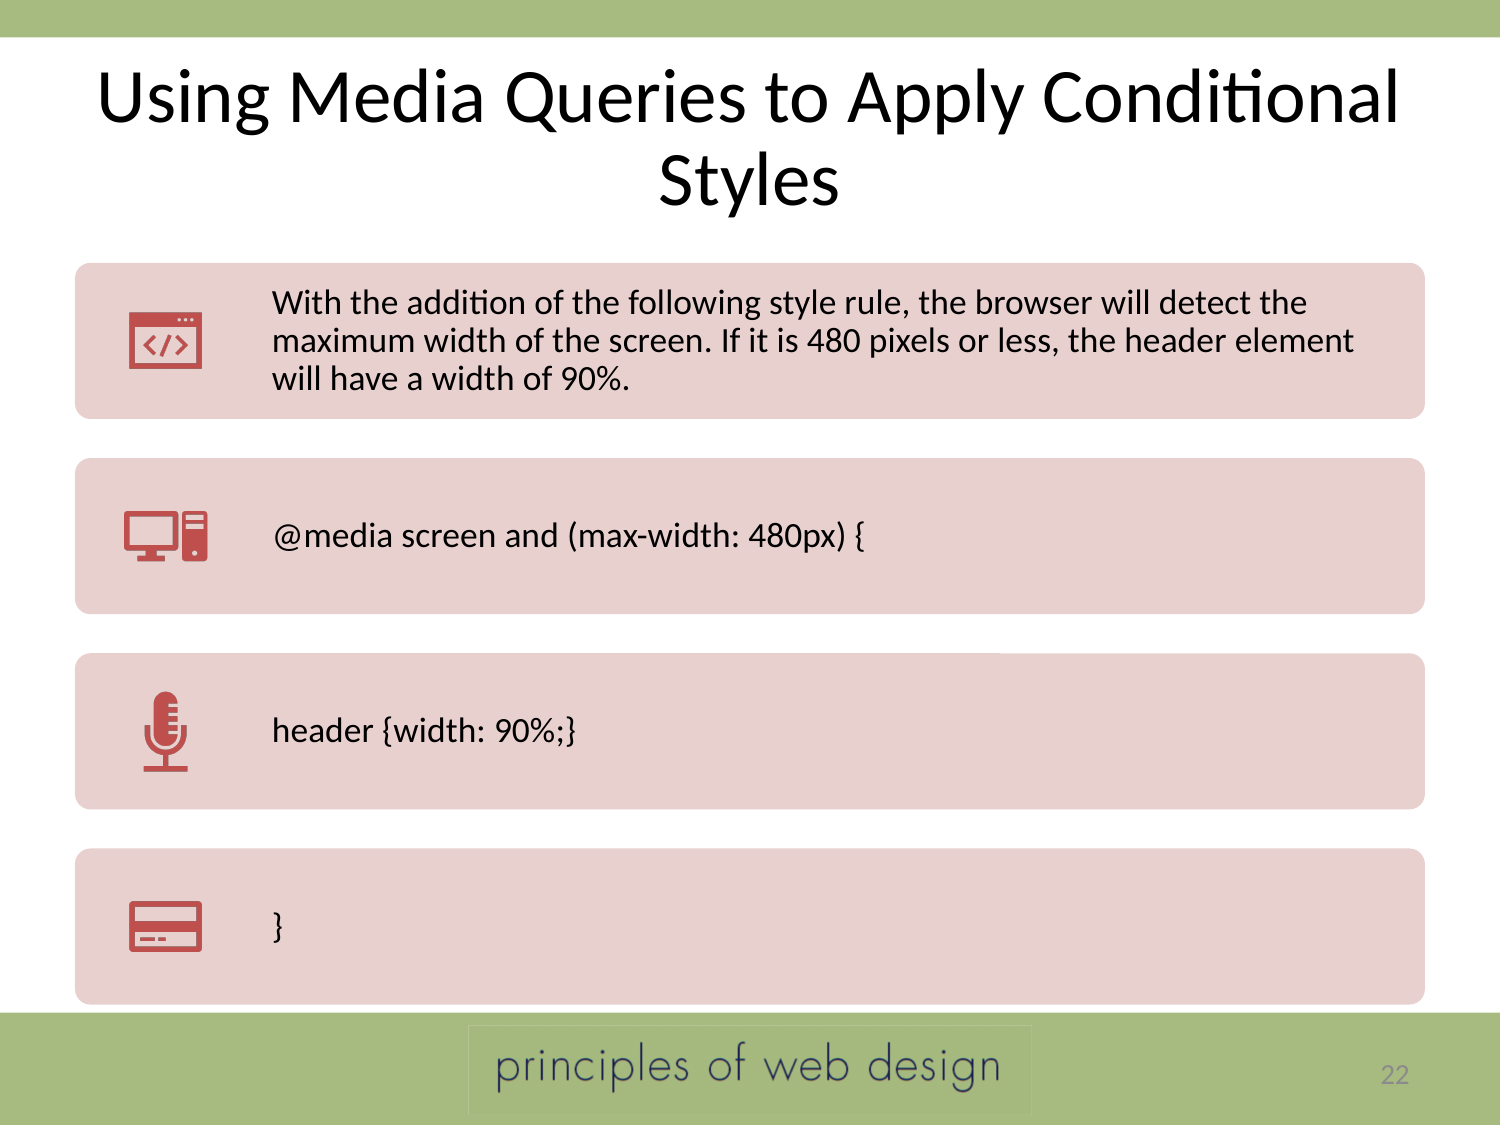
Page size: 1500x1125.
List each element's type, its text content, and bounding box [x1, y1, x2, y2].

title Using Media Queries to Apply Conditional Styles [75, 45, 1425, 233]
picture [469, 1026, 1031, 1115]
slide_number 22 [1074, 1042, 1425, 1103]
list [74, 262, 1426, 1006]
